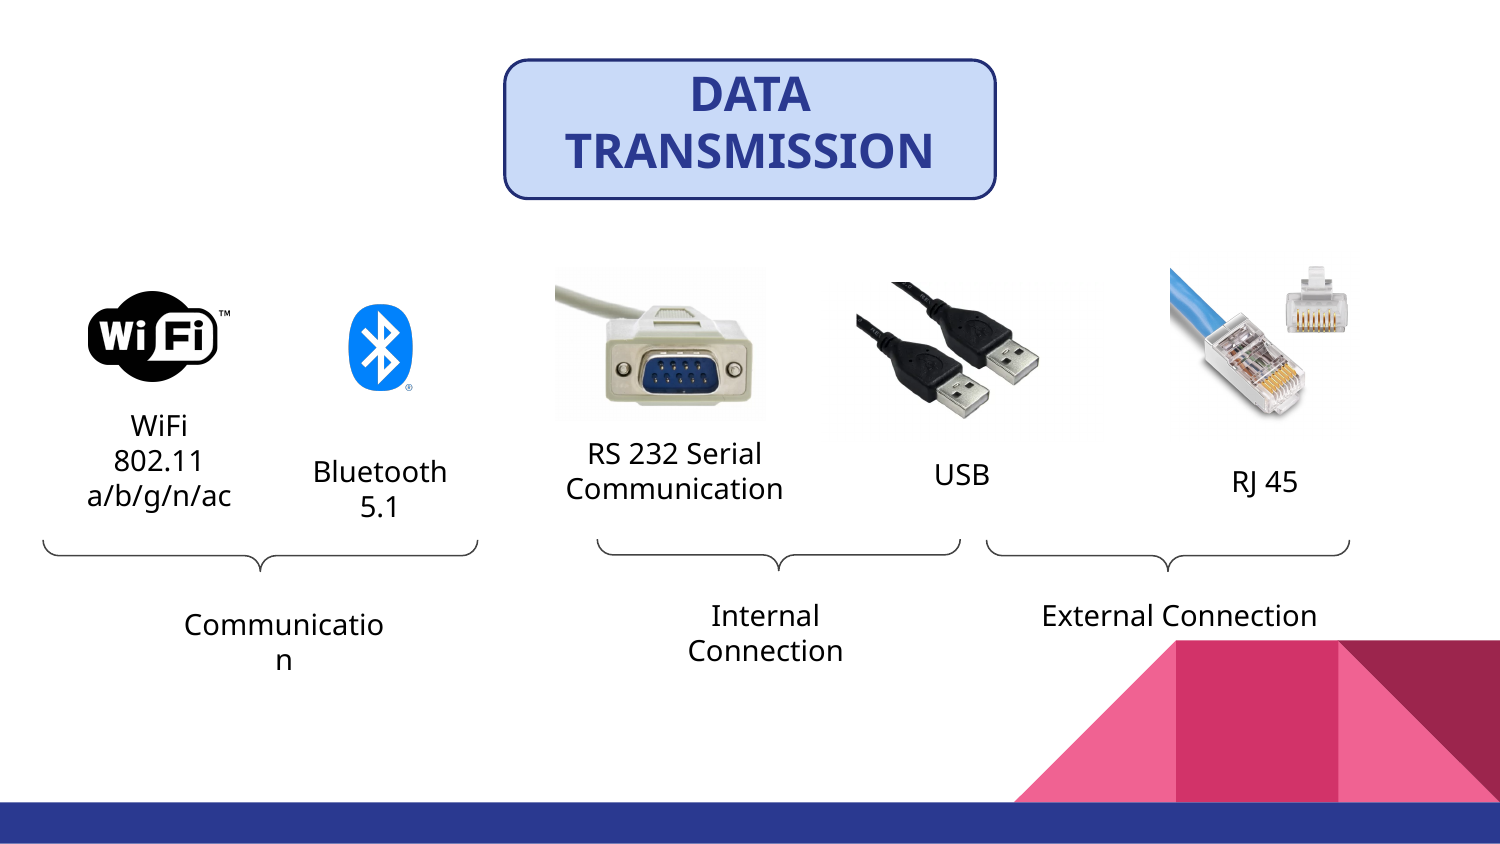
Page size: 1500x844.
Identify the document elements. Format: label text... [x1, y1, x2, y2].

text_box Internal Connection [645, 582, 886, 683]
text_box External Connection [1018, 582, 1342, 648]
text_box Bluetooth 5.1 [278, 437, 482, 538]
text_box [43, 539, 478, 572]
picture [555, 267, 766, 421]
text_box RJ 45 [1209, 450, 1321, 513]
picture [88, 291, 230, 383]
picture [820, 282, 1104, 442]
picture [1170, 251, 1361, 442]
text_box RS 232 Serial Communication [518, 420, 832, 521]
text_box WiFi 802.11 a/b/g/n/ac [43, 392, 276, 528]
text_box DATA TRANSMISSION [504, 60, 996, 199]
picture [326, 293, 435, 402]
text_box Communication [164, 591, 405, 692]
text_box [597, 539, 961, 571]
text_box [986, 539, 1350, 572]
text_box USB [906, 451, 1018, 507]
